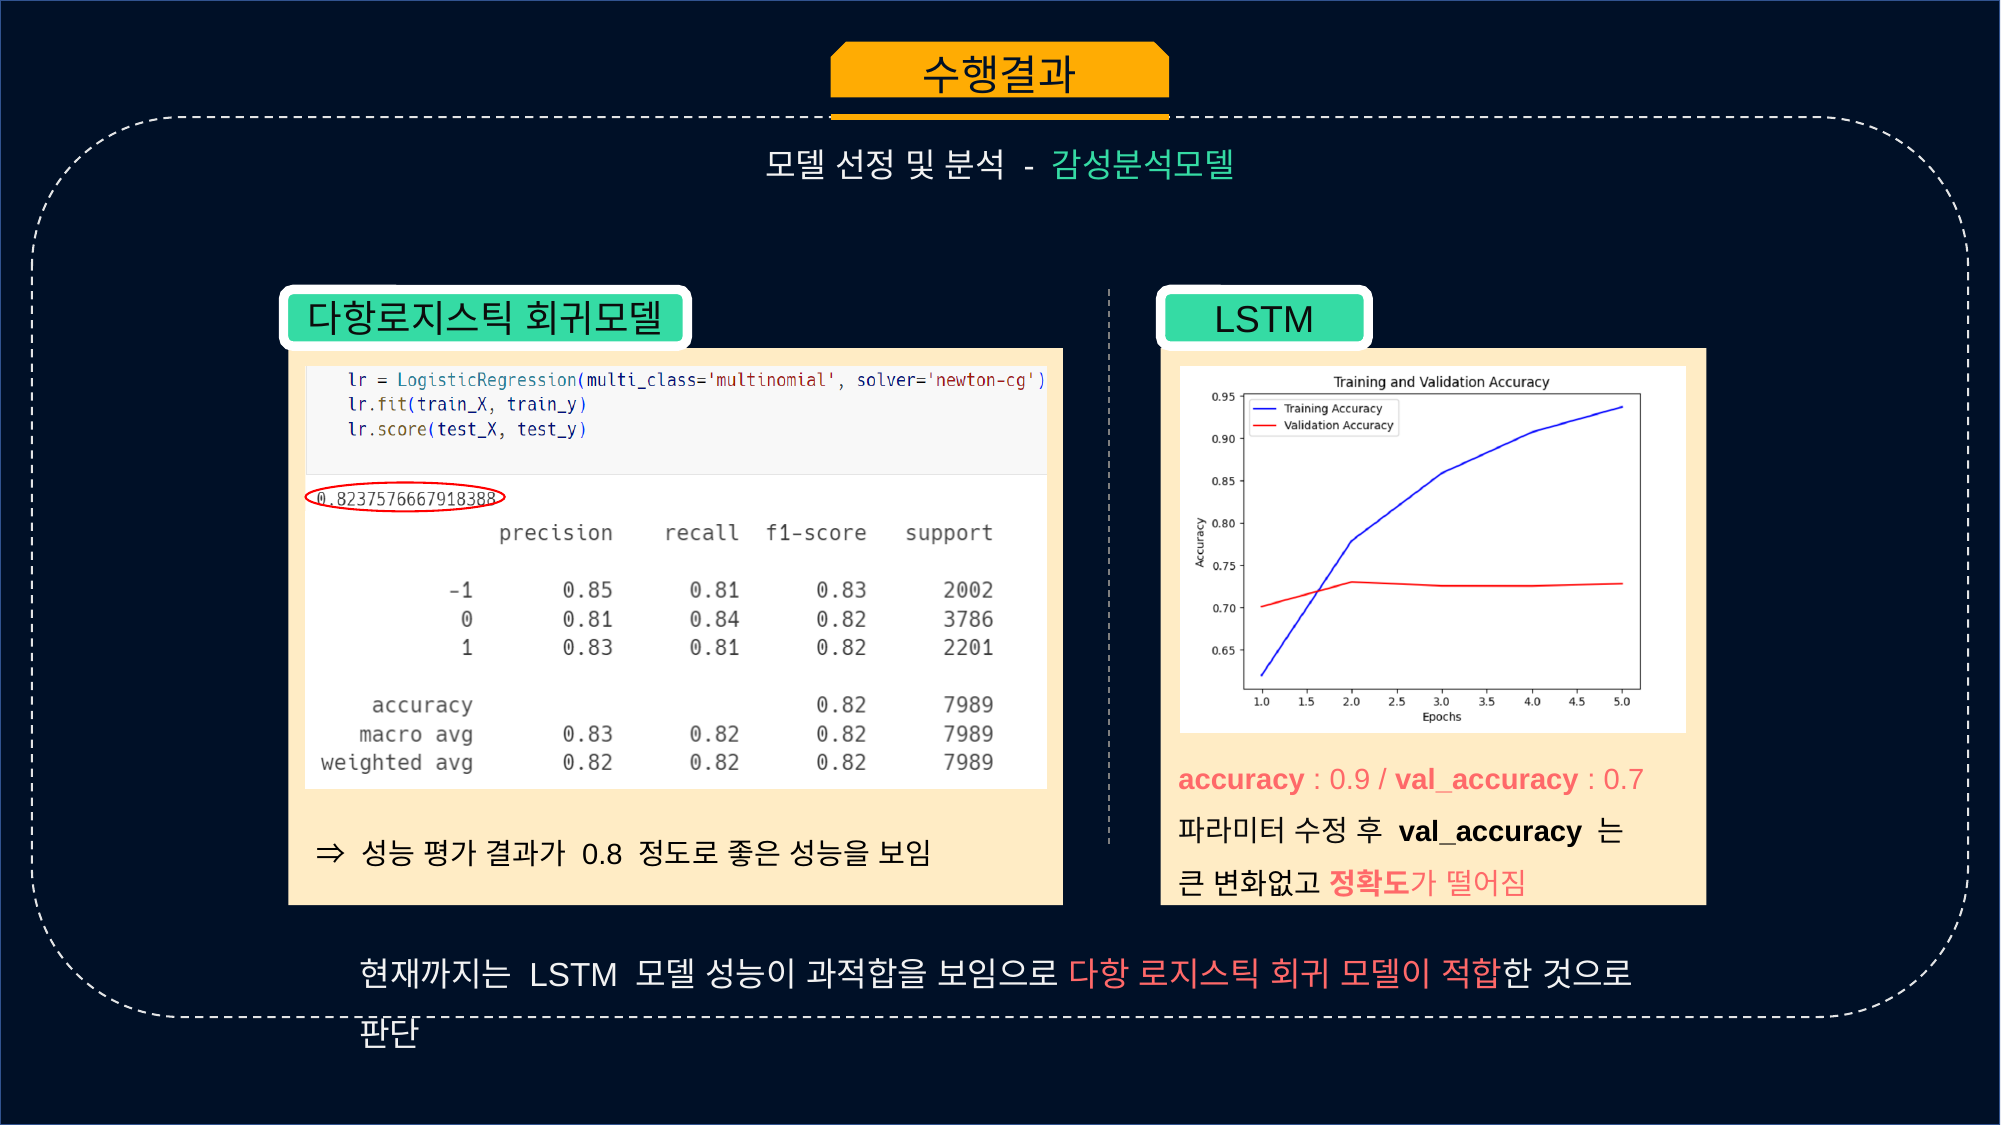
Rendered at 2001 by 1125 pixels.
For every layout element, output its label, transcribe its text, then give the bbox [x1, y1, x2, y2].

text_box [31, 117, 1969, 1018]
text_box 현재까지는 LSTM 모델 성능이 과적합을 보임으로 다항 로지스틱 회귀 모델이 적합한 것으로 판단 [344, 925, 1656, 1061]
text_box LSTM [1160, 289, 1369, 347]
text_box [1160, 348, 1707, 906]
text_box accuracy : 0.9 / val_accuracy : 0.7 파라미터 수정 후 val_accuracy 는 큰 변화없고 정확도가 떨어짐 [1163, 735, 1736, 908]
text_box 수행결과 [830, 41, 1170, 98]
text_box ⇒ 성능 평가 결과가 0.8 정도로 좋은 성능을 보임 [301, 827, 1021, 878]
text_box 모델 선정 및 분석 - 감성분석모델 [718, 137, 1282, 192]
text_box 다항로지스틱 회귀모델 [283, 289, 688, 347]
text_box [305, 366, 1048, 789]
picture [1180, 365, 1686, 733]
